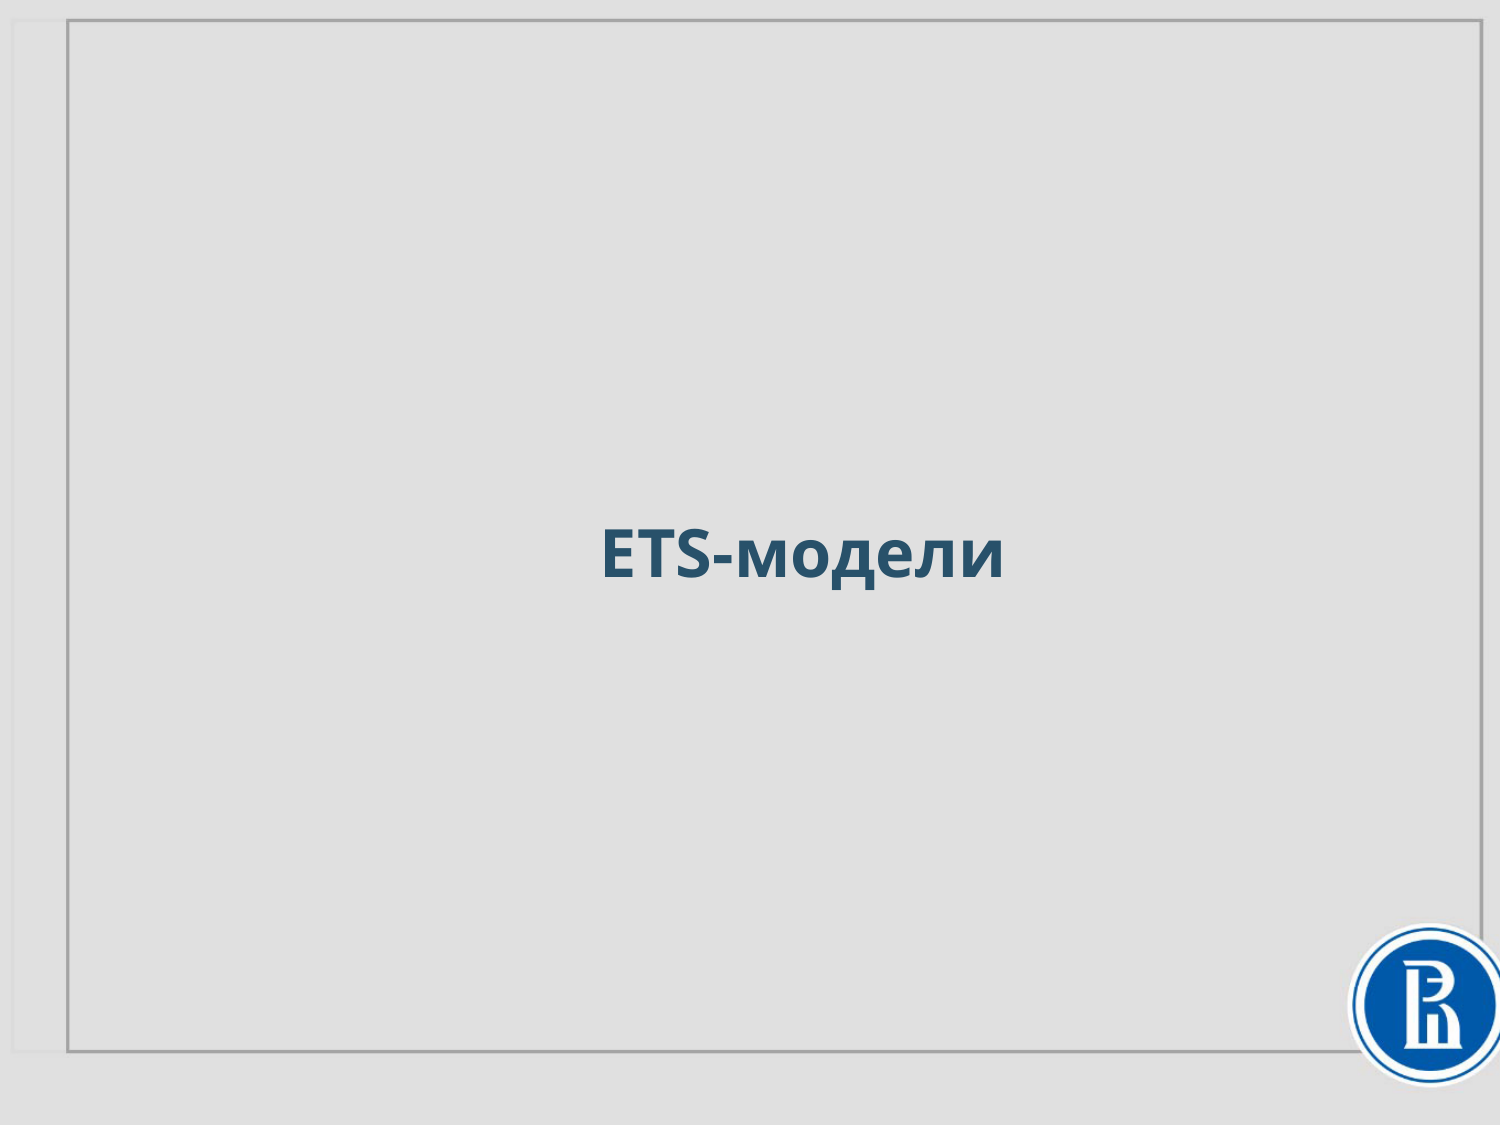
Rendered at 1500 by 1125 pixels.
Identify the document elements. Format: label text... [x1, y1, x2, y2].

picture [0, 0, 1500, 1125]
text_box ETS-модели [584, 503, 1412, 634]
